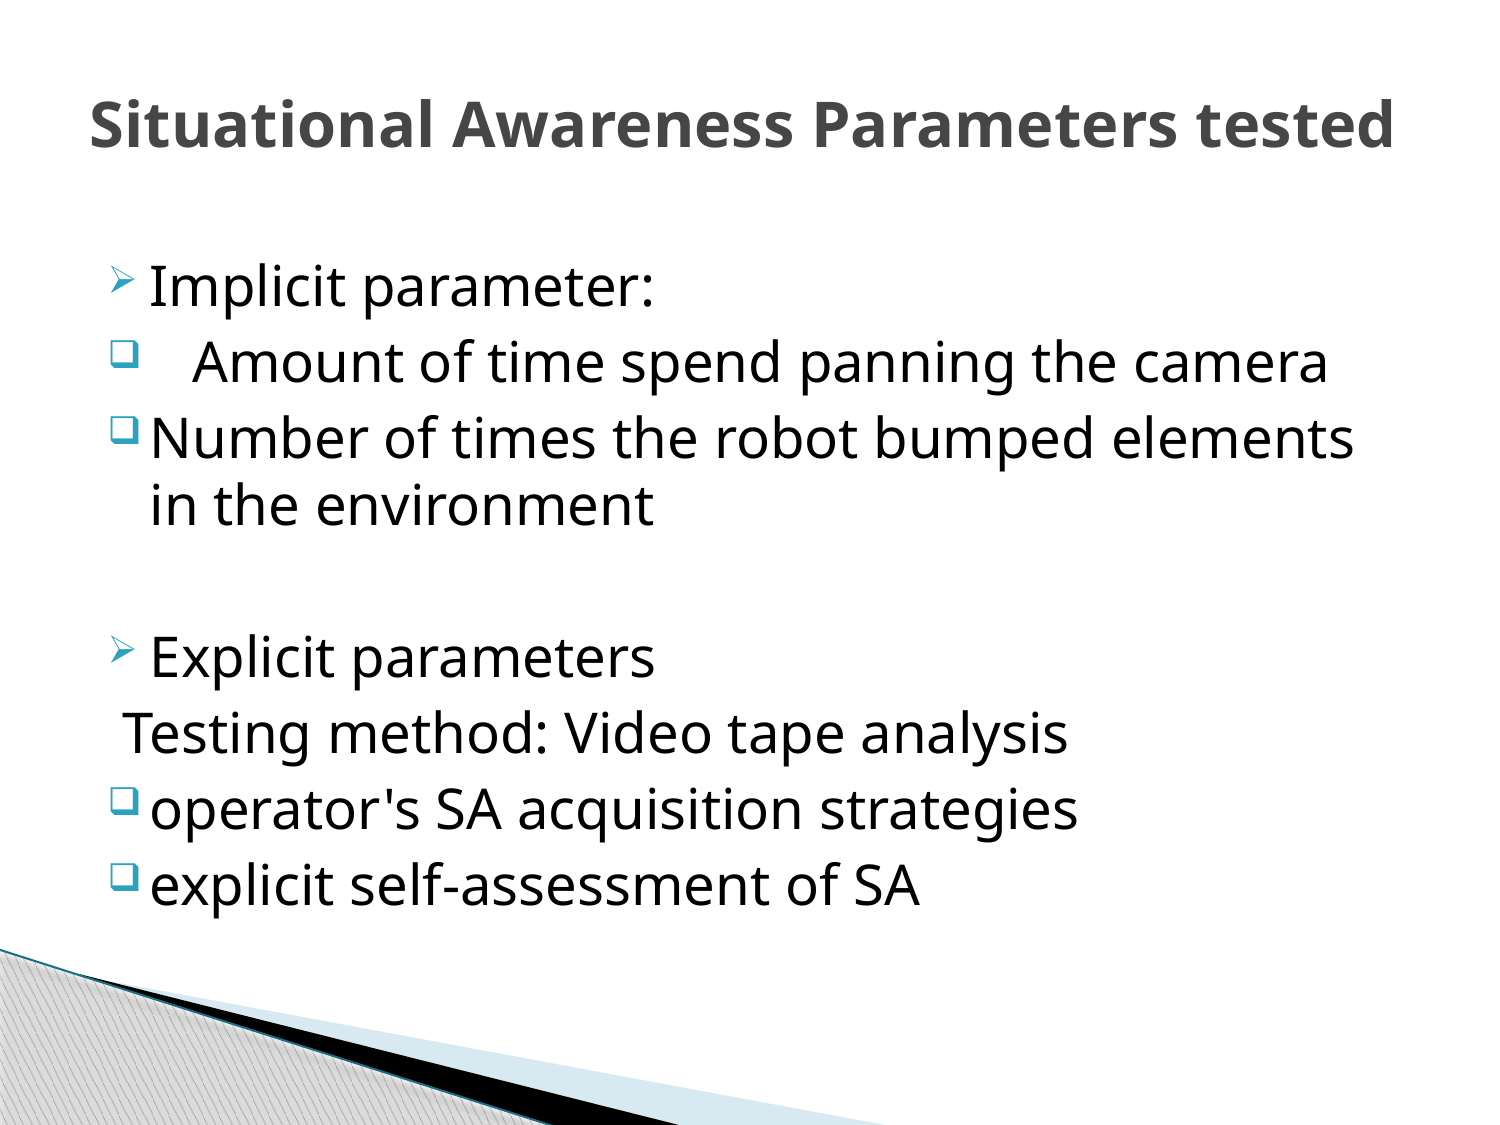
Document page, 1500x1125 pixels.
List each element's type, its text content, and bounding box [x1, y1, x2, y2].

title Situational Awareness Parameters tested [75, 45, 1425, 200]
list Implicit parameter: Amount of time spend panning the camera Number of times the robot bumped elements in the environment Explicit parameters Testing method: Video tape analysis operator's SA acquisition strategies explicit self-assessment of SA [75, 243, 1425, 986]
